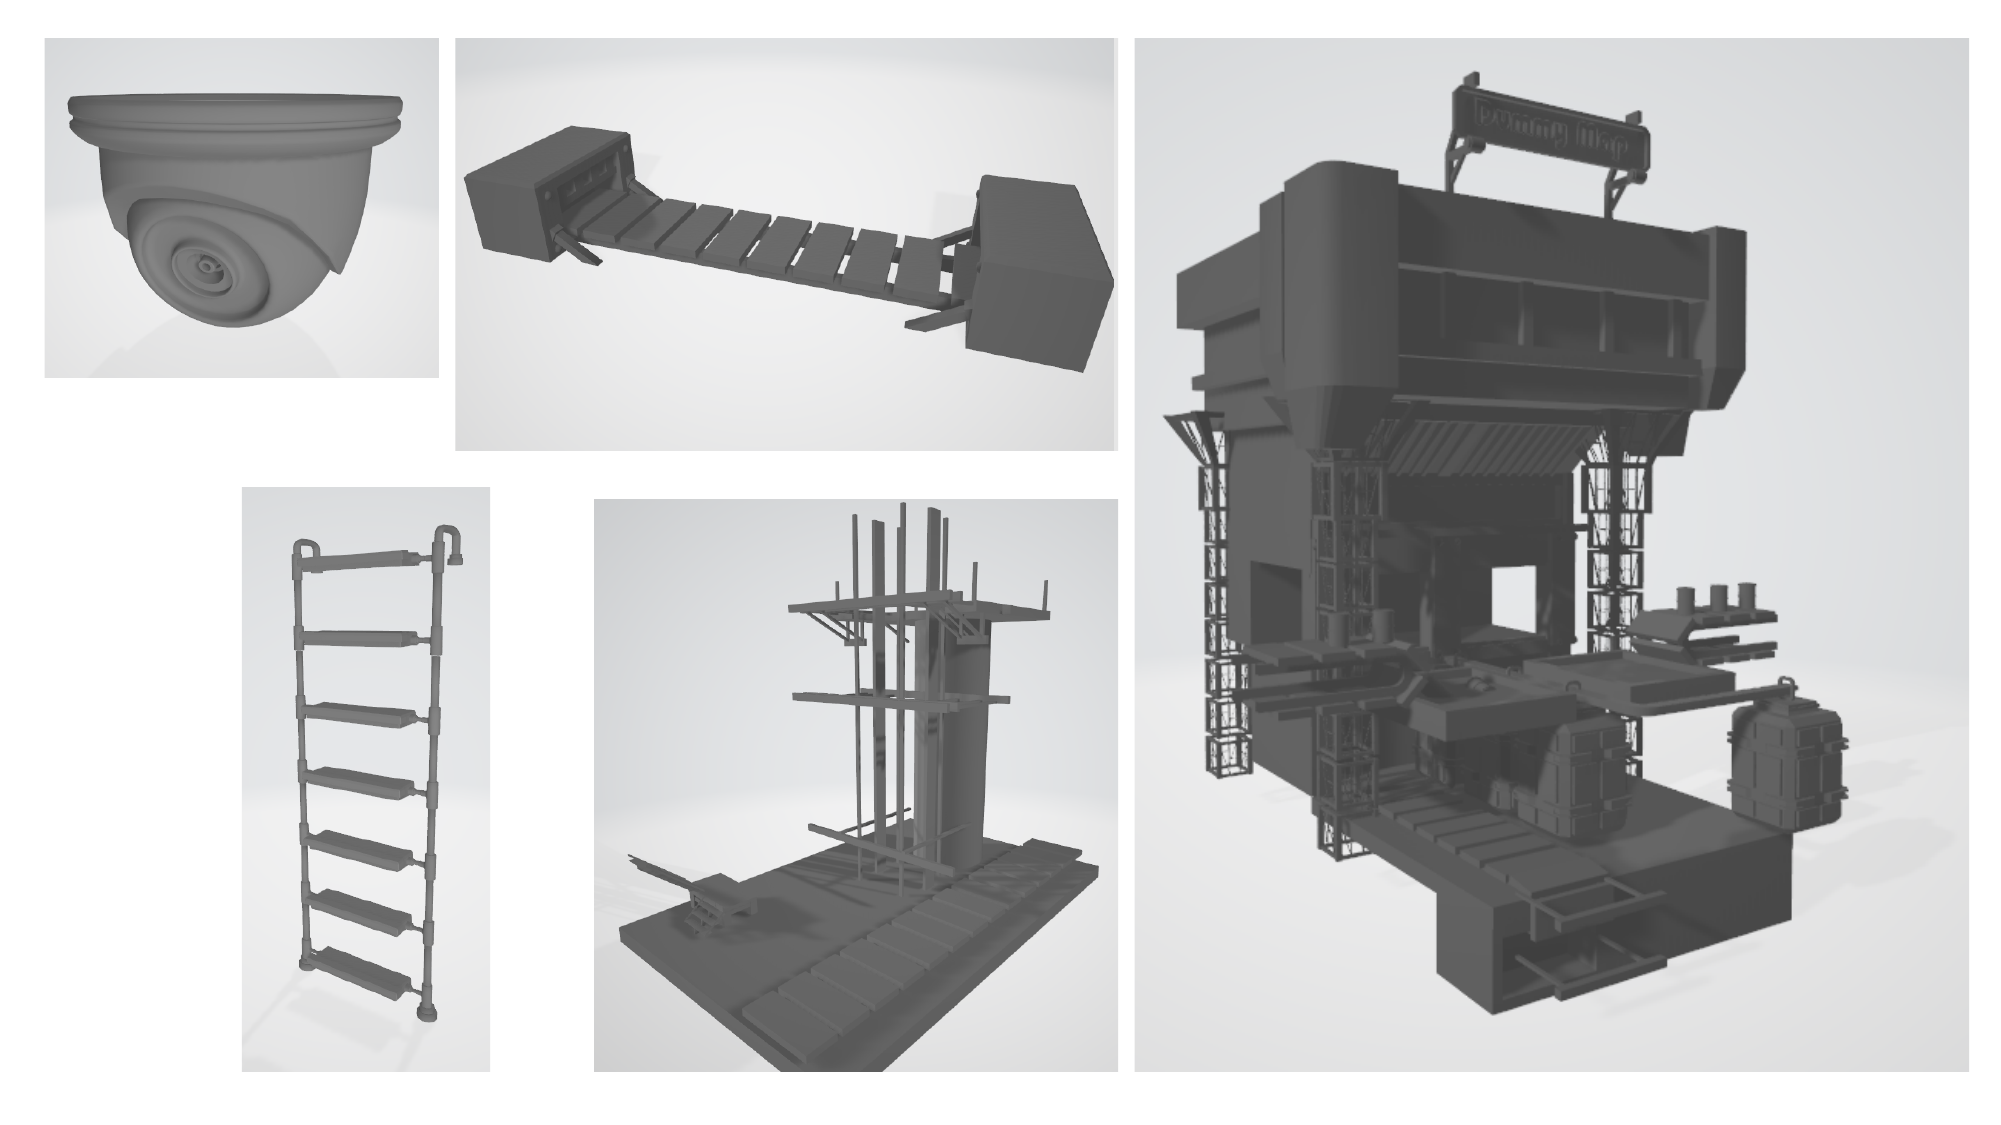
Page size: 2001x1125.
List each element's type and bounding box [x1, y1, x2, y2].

picture [455, 38, 1119, 451]
picture [594, 499, 1119, 1072]
picture [241, 487, 491, 1072]
picture [44, 38, 439, 378]
picture [1134, 38, 1970, 1072]
